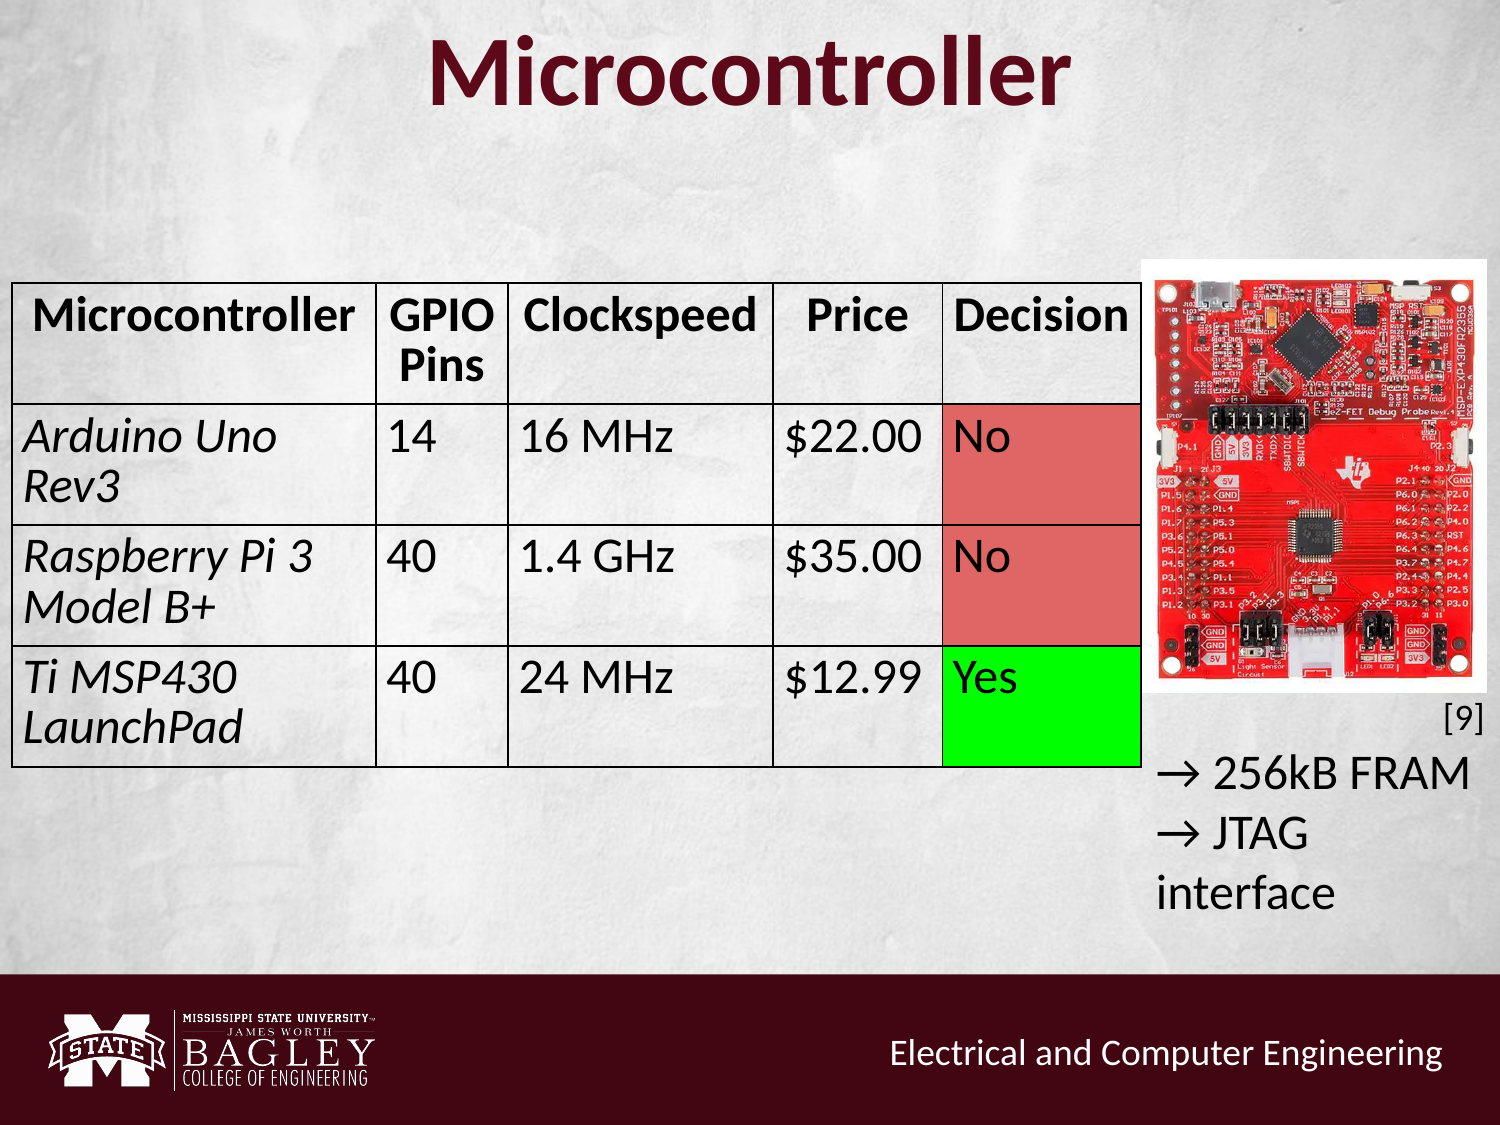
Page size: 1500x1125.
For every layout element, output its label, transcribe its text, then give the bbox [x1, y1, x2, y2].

table_cell 16 MHz [509, 405, 772, 524]
table_header GPIO Pins [377, 284, 507, 403]
table_cell 40 [377, 647, 507, 766]
table_cell Arduino Uno Rev3 [13, 405, 375, 524]
table_cell Yes [943, 647, 1140, 766]
table_header Price [774, 284, 942, 403]
table_cell $12.99 [774, 647, 942, 766]
table_cell Raspberry Pi 3 Model B+ [13, 526, 375, 645]
table_cell 14 [377, 405, 507, 524]
table_cell 1.4 GHz [509, 526, 772, 645]
table_cell $22.00 [774, 405, 942, 524]
title Microcontroller [83, 0, 1417, 132]
text_box → 256kB FRAM → JTAG interface [1140, 724, 1500, 857]
picture [35, 1002, 387, 1098]
text_box [9] [1310, 678, 1500, 741]
table_cell Ti MSP430 LaunchPad [13, 647, 375, 766]
table_cell No [943, 526, 1135, 645]
table_header Decision [943, 284, 1135, 403]
table_cell 40 [377, 526, 507, 645]
table_cell $35.00 [774, 526, 942, 645]
table_header Clockspeed [509, 284, 772, 403]
picture [1140, 259, 1487, 693]
table_cell No [943, 405, 1135, 524]
table_cell 24 MHz [509, 647, 772, 766]
table_header Microcontroller [13, 284, 375, 403]
